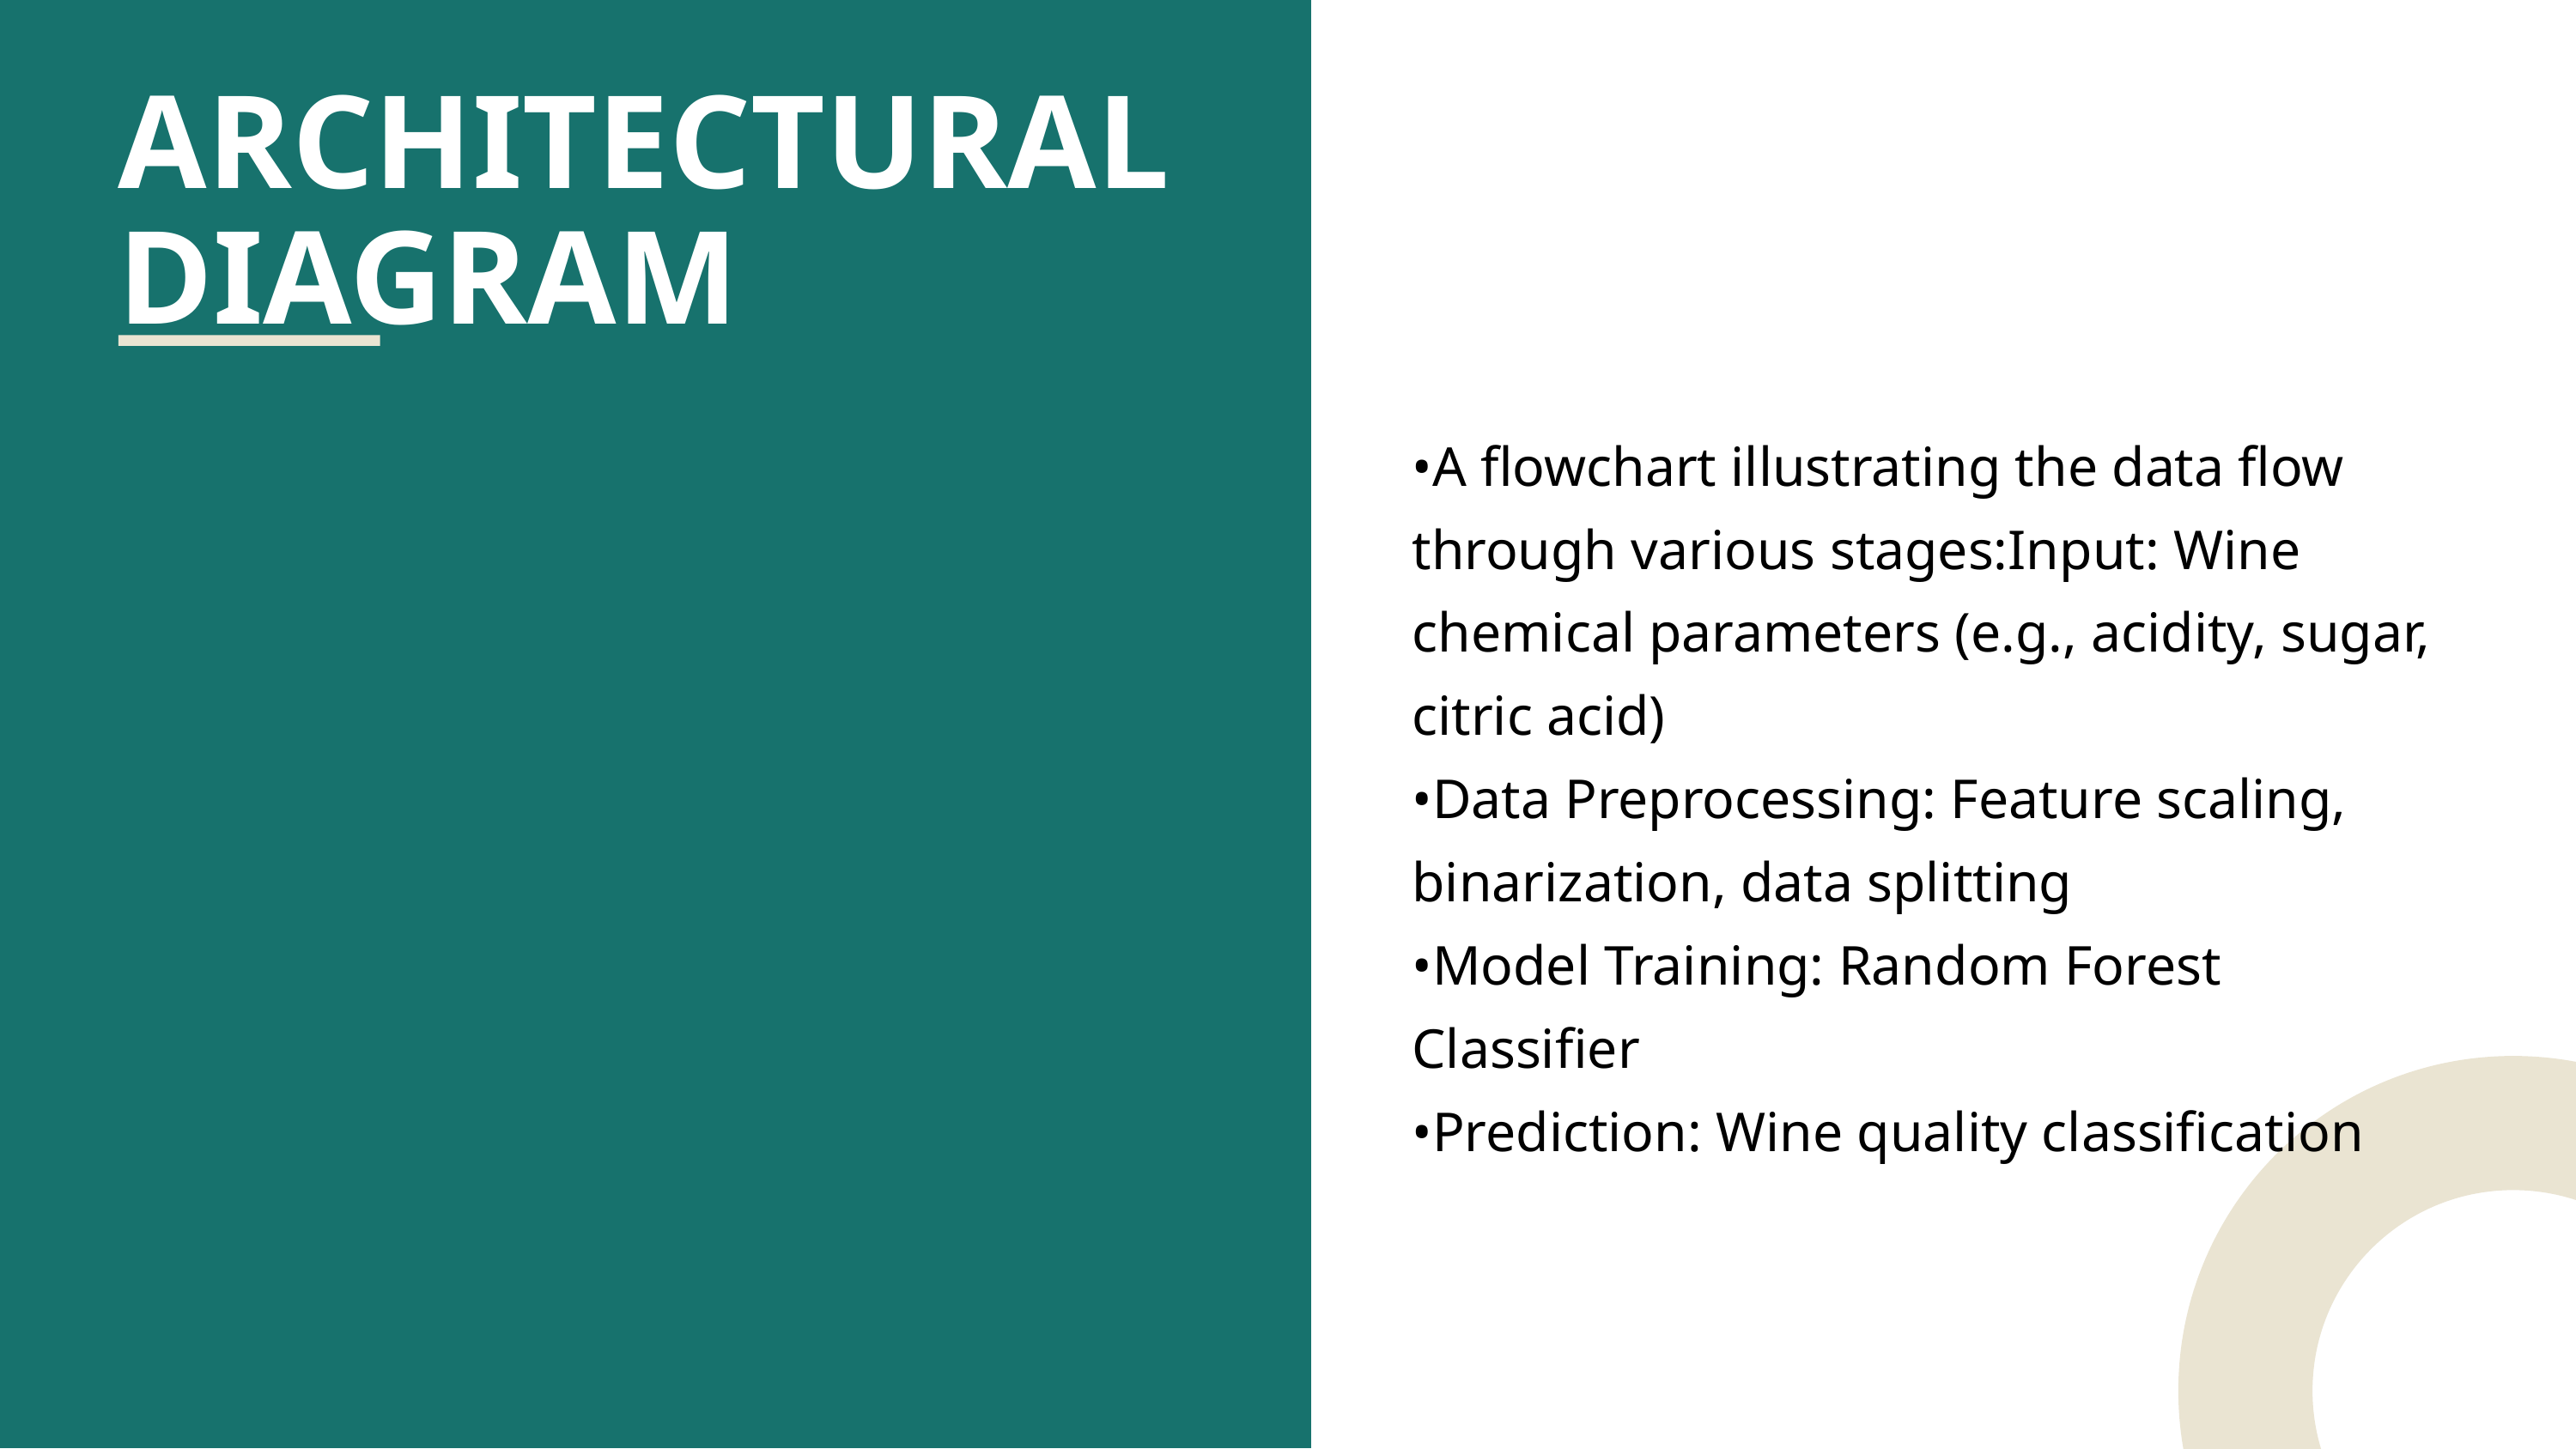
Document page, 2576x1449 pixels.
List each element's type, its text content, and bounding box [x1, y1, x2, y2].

text_box •A flowchart illustrating the data flow through various stages:Input: Wine chemical parameters (e.g., acidity, sugar, citric acid) •Data Preprocessing: Feature scaling, binarization, data splitting •Model Training: Random Forest Classifier •Prediction: Wine quality classification [1412, 414, 2463, 1246]
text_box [0, 0, 1312, 1449]
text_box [2245, 1122, 2576, 1449]
